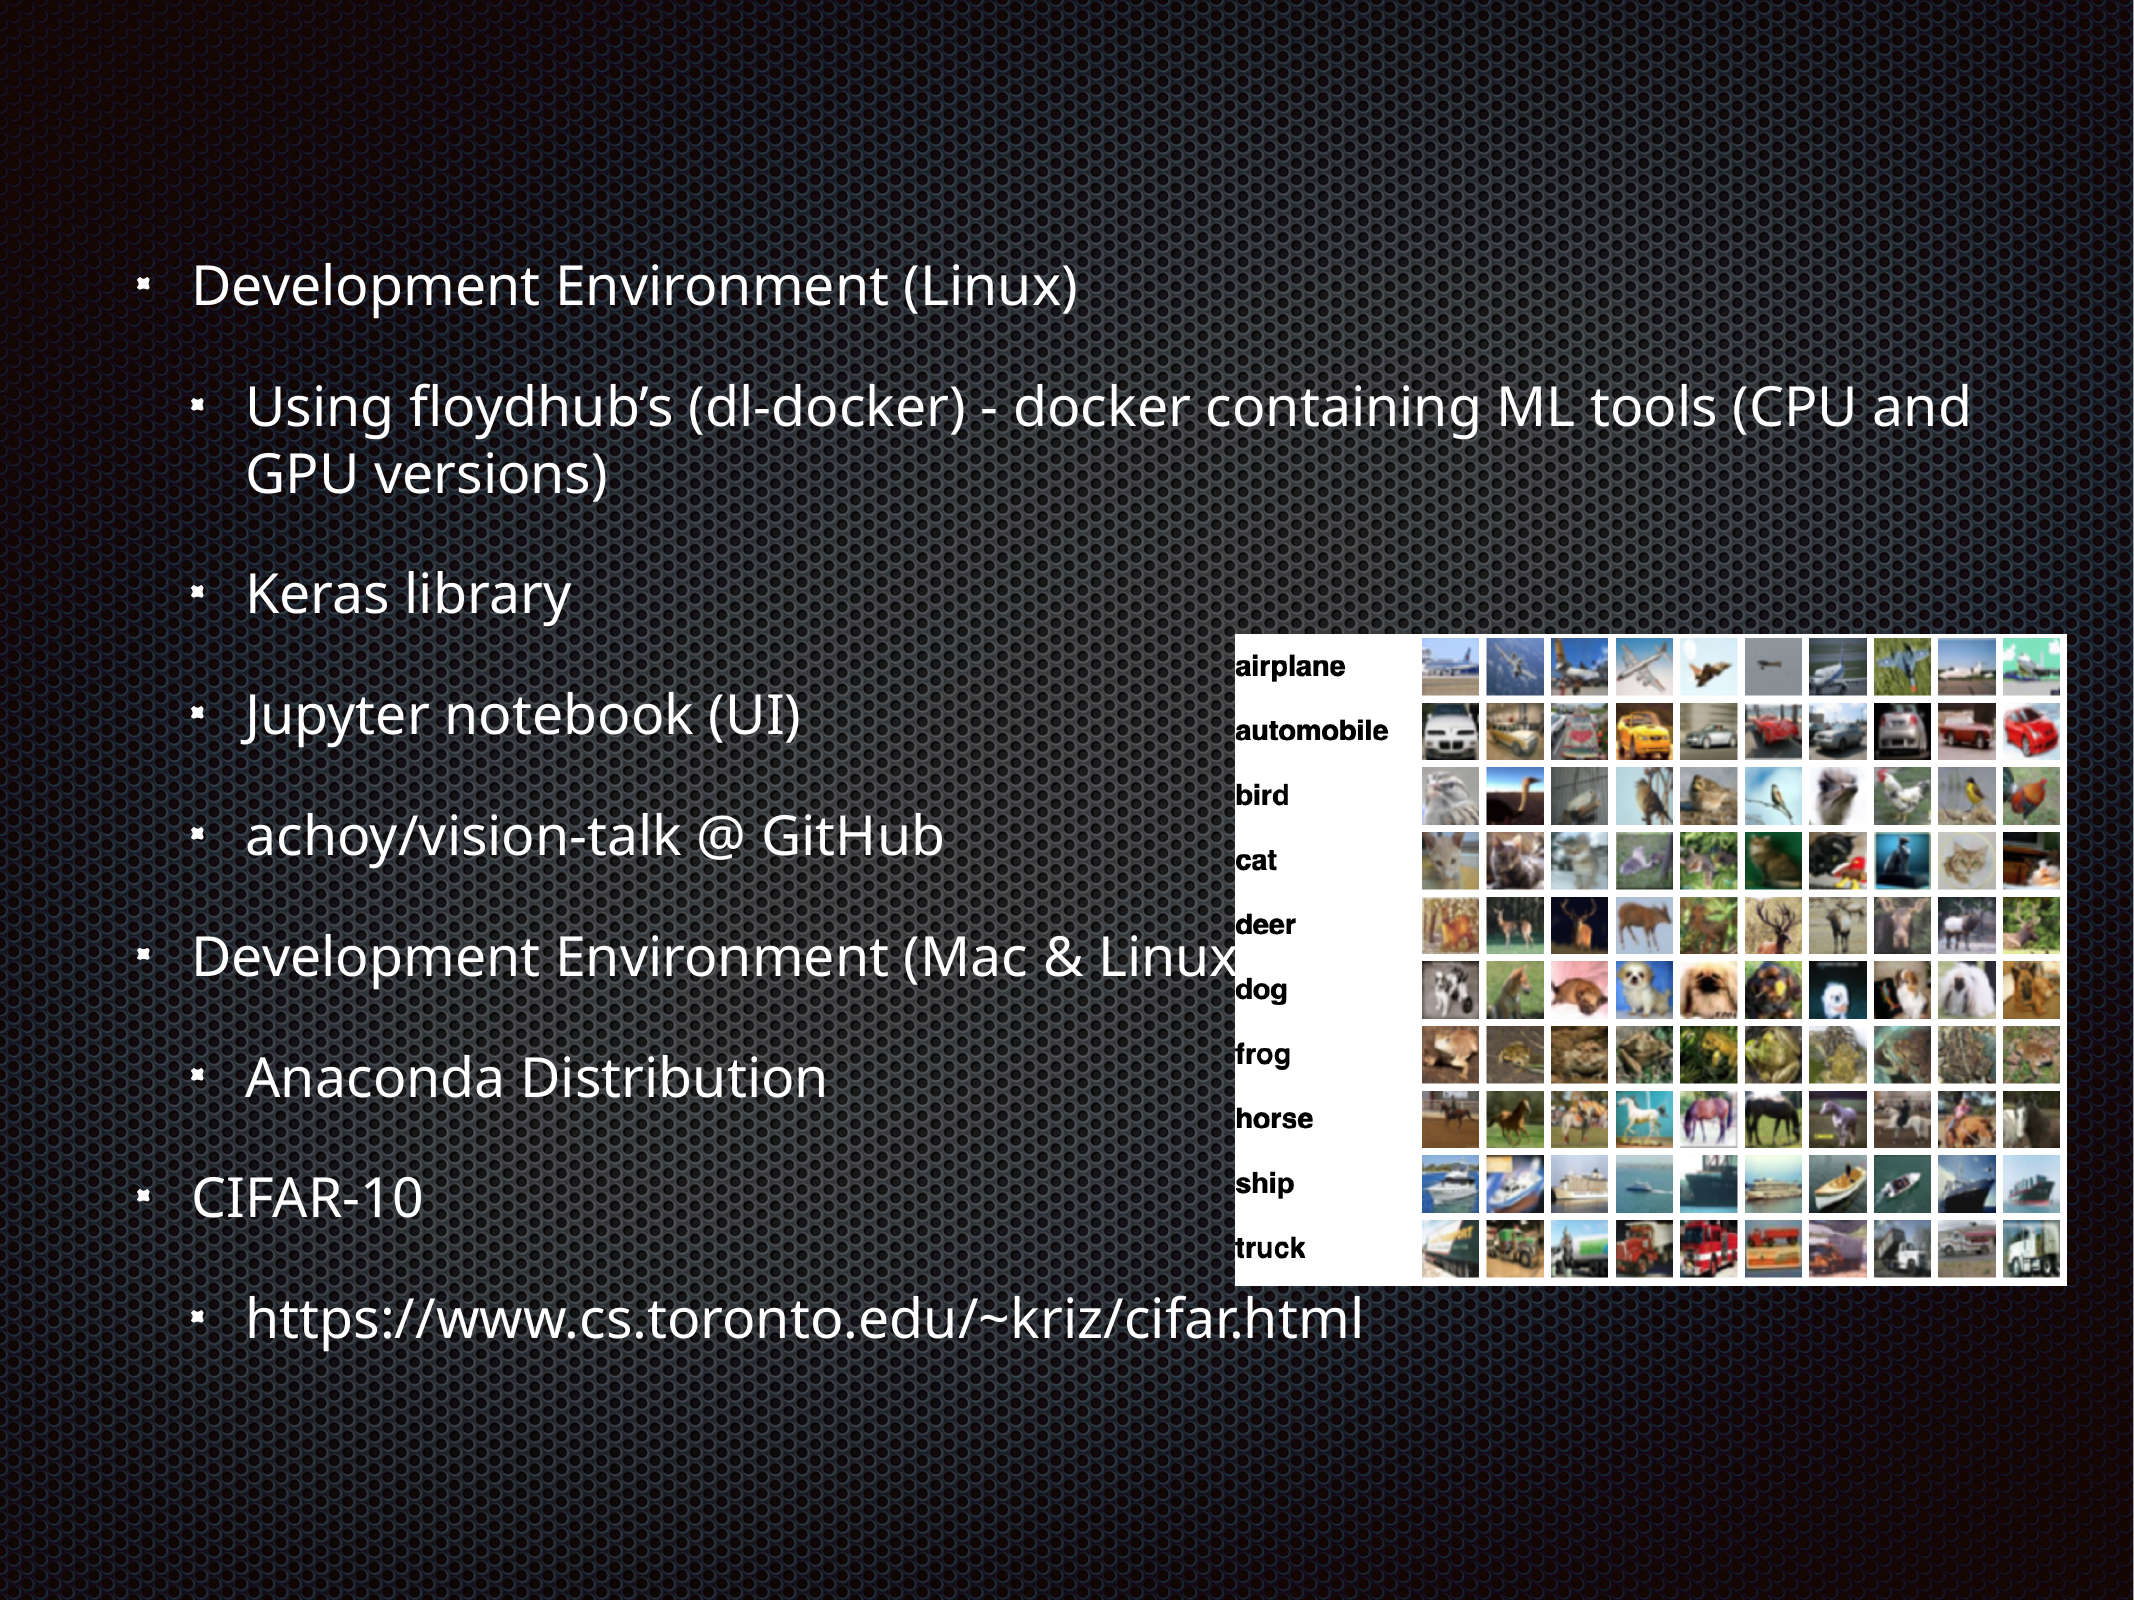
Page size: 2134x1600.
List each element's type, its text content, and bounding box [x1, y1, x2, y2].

picture [0, 0, 2134, 1600]
list Development Environment (Linux) Using floydhub’s (dl-docker) - docker containing ML tools (CPU and GPU versions) Keras library Jupyter notebook (UI) achoy/vision-talk @ GitHub Development Environment (Mac & Linux) Anaconda Distribution CIFAR-10 https://www.cs.toronto.edu/~kriz/cifar.html [128, 224, 2005, 1376]
